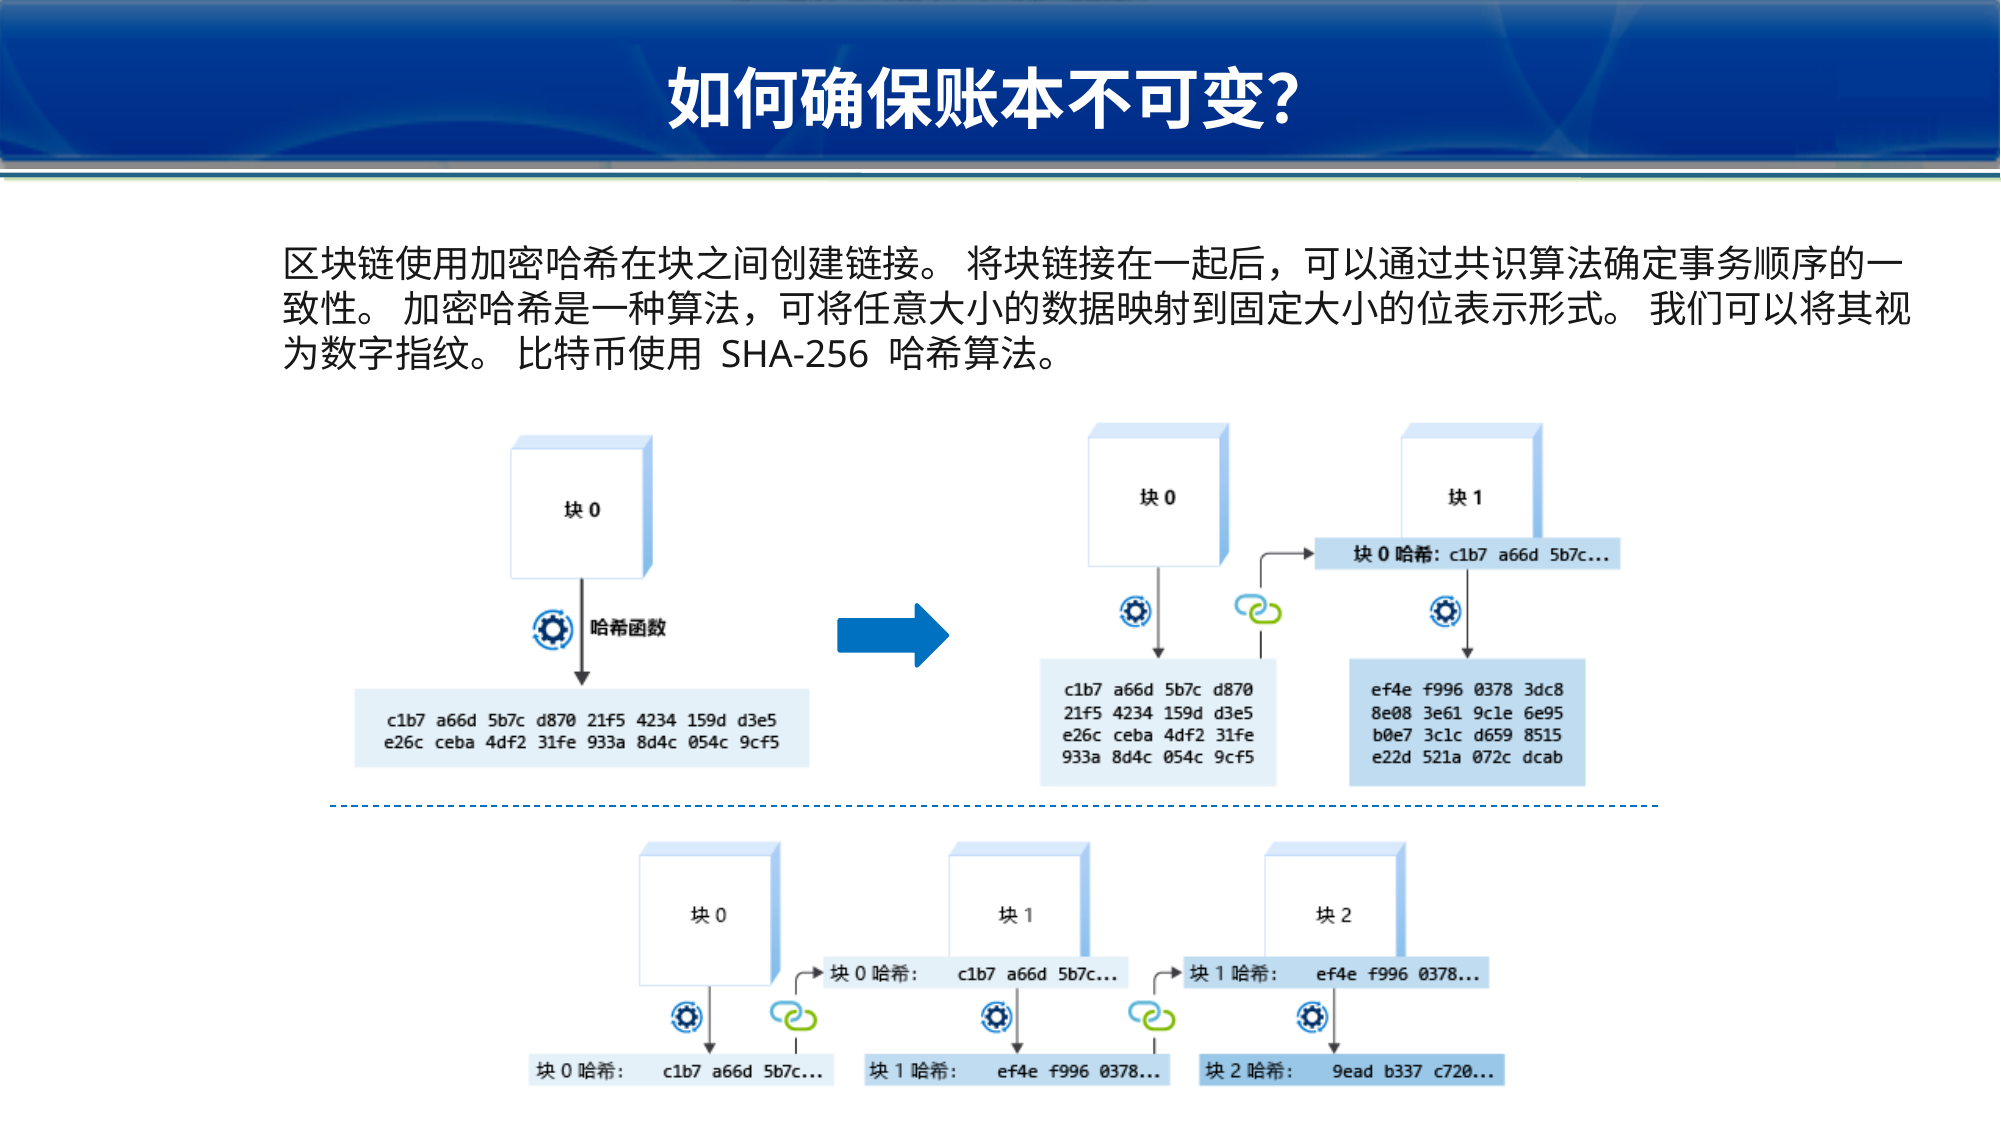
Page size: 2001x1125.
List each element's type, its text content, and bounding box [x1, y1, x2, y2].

picture [525, 836, 1510, 1095]
title 如何确保账本不可变？ [324, 45, 1676, 150]
text_box 区块链使用加密哈希在块之间创建链接。 将块链接在一起后，可以通过共识算法确定事务顺序的一致性。 加密哈希是一种算法，可将任意大小的数据映射到固定大小的位表示形式。 我们可以将其视为数字指纹。 比特币使用 SHA-256 哈希算法。 [267, 232, 1941, 383]
picture [349, 430, 816, 772]
text_box [837, 603, 950, 668]
picture [1035, 420, 1625, 790]
